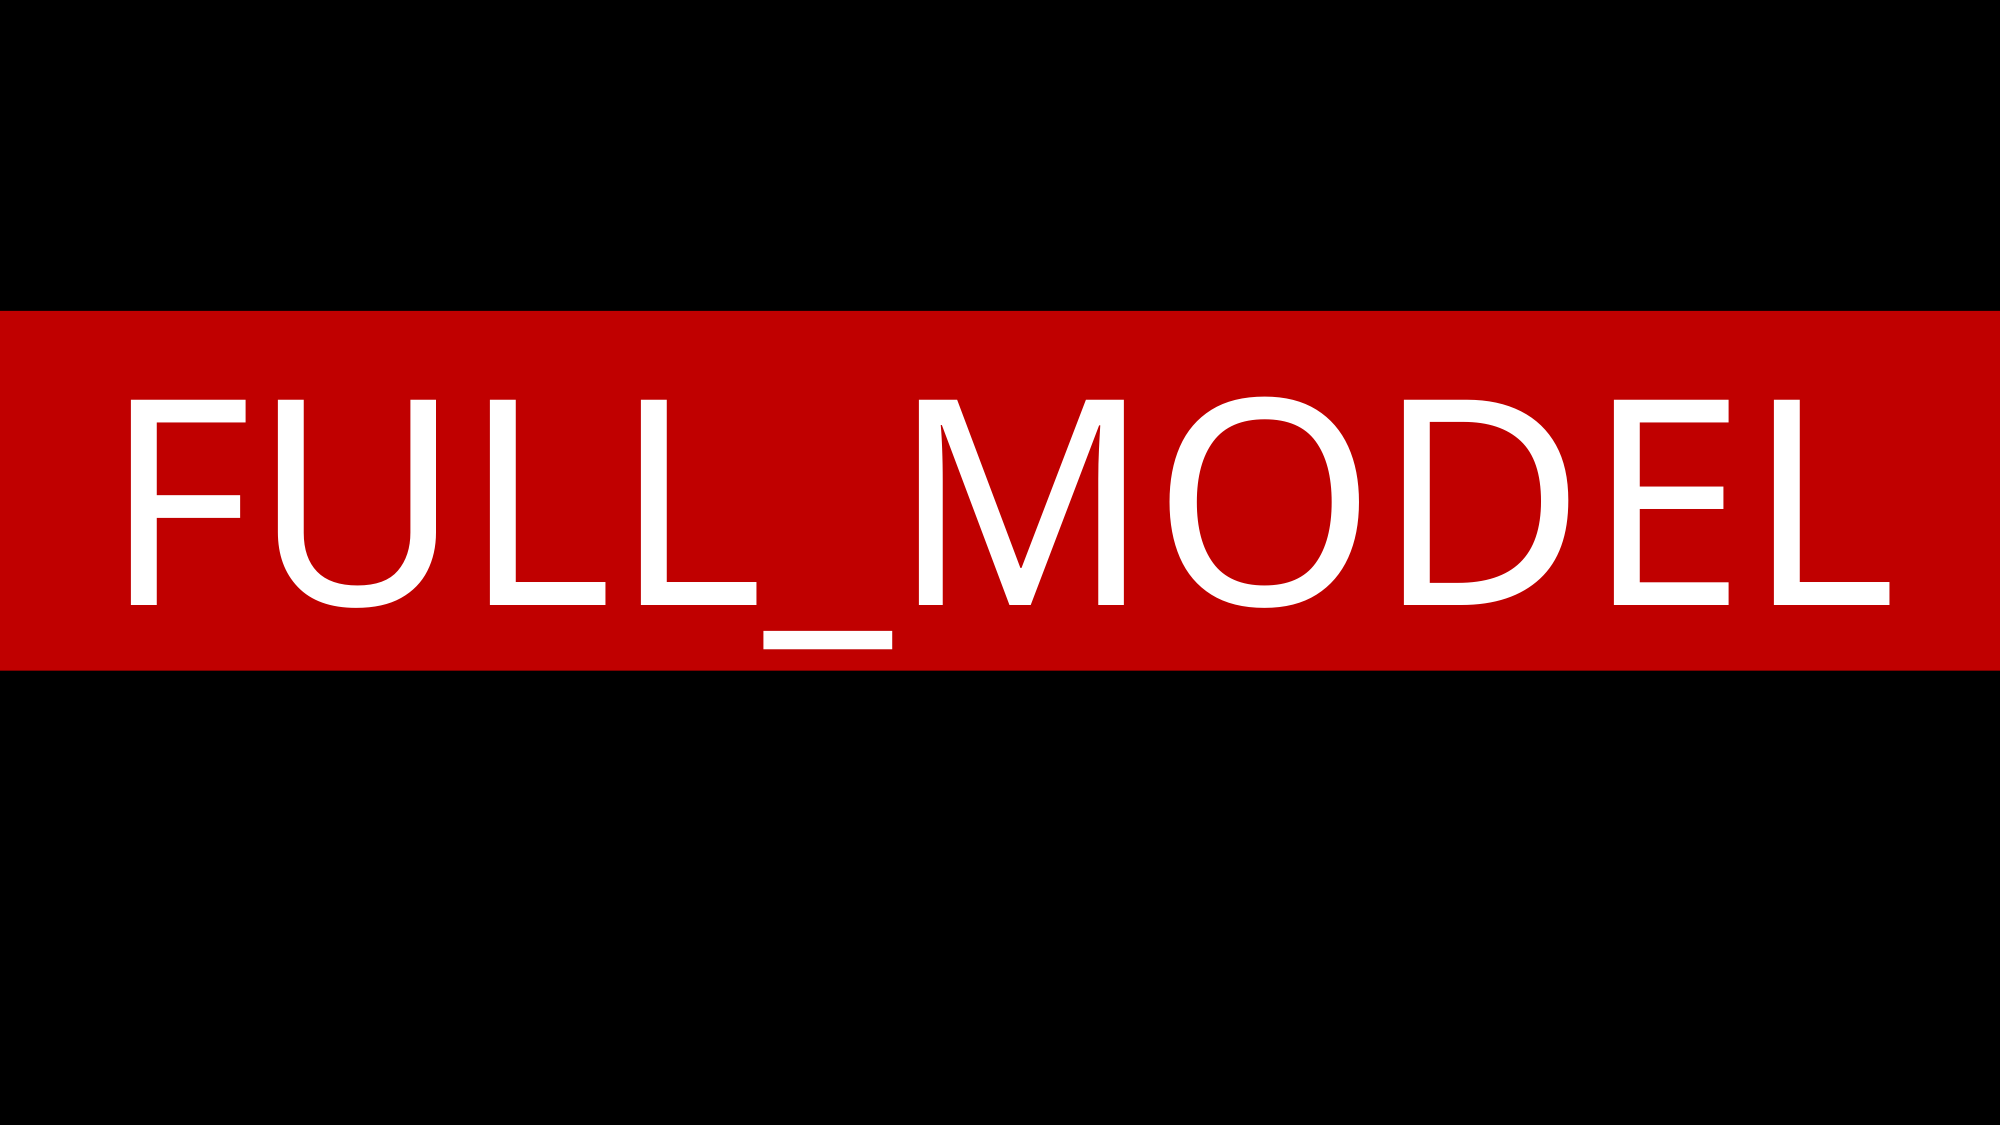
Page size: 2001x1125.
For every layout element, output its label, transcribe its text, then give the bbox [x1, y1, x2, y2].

text_box FULL_MODEL [0, 310, 2000, 671]
